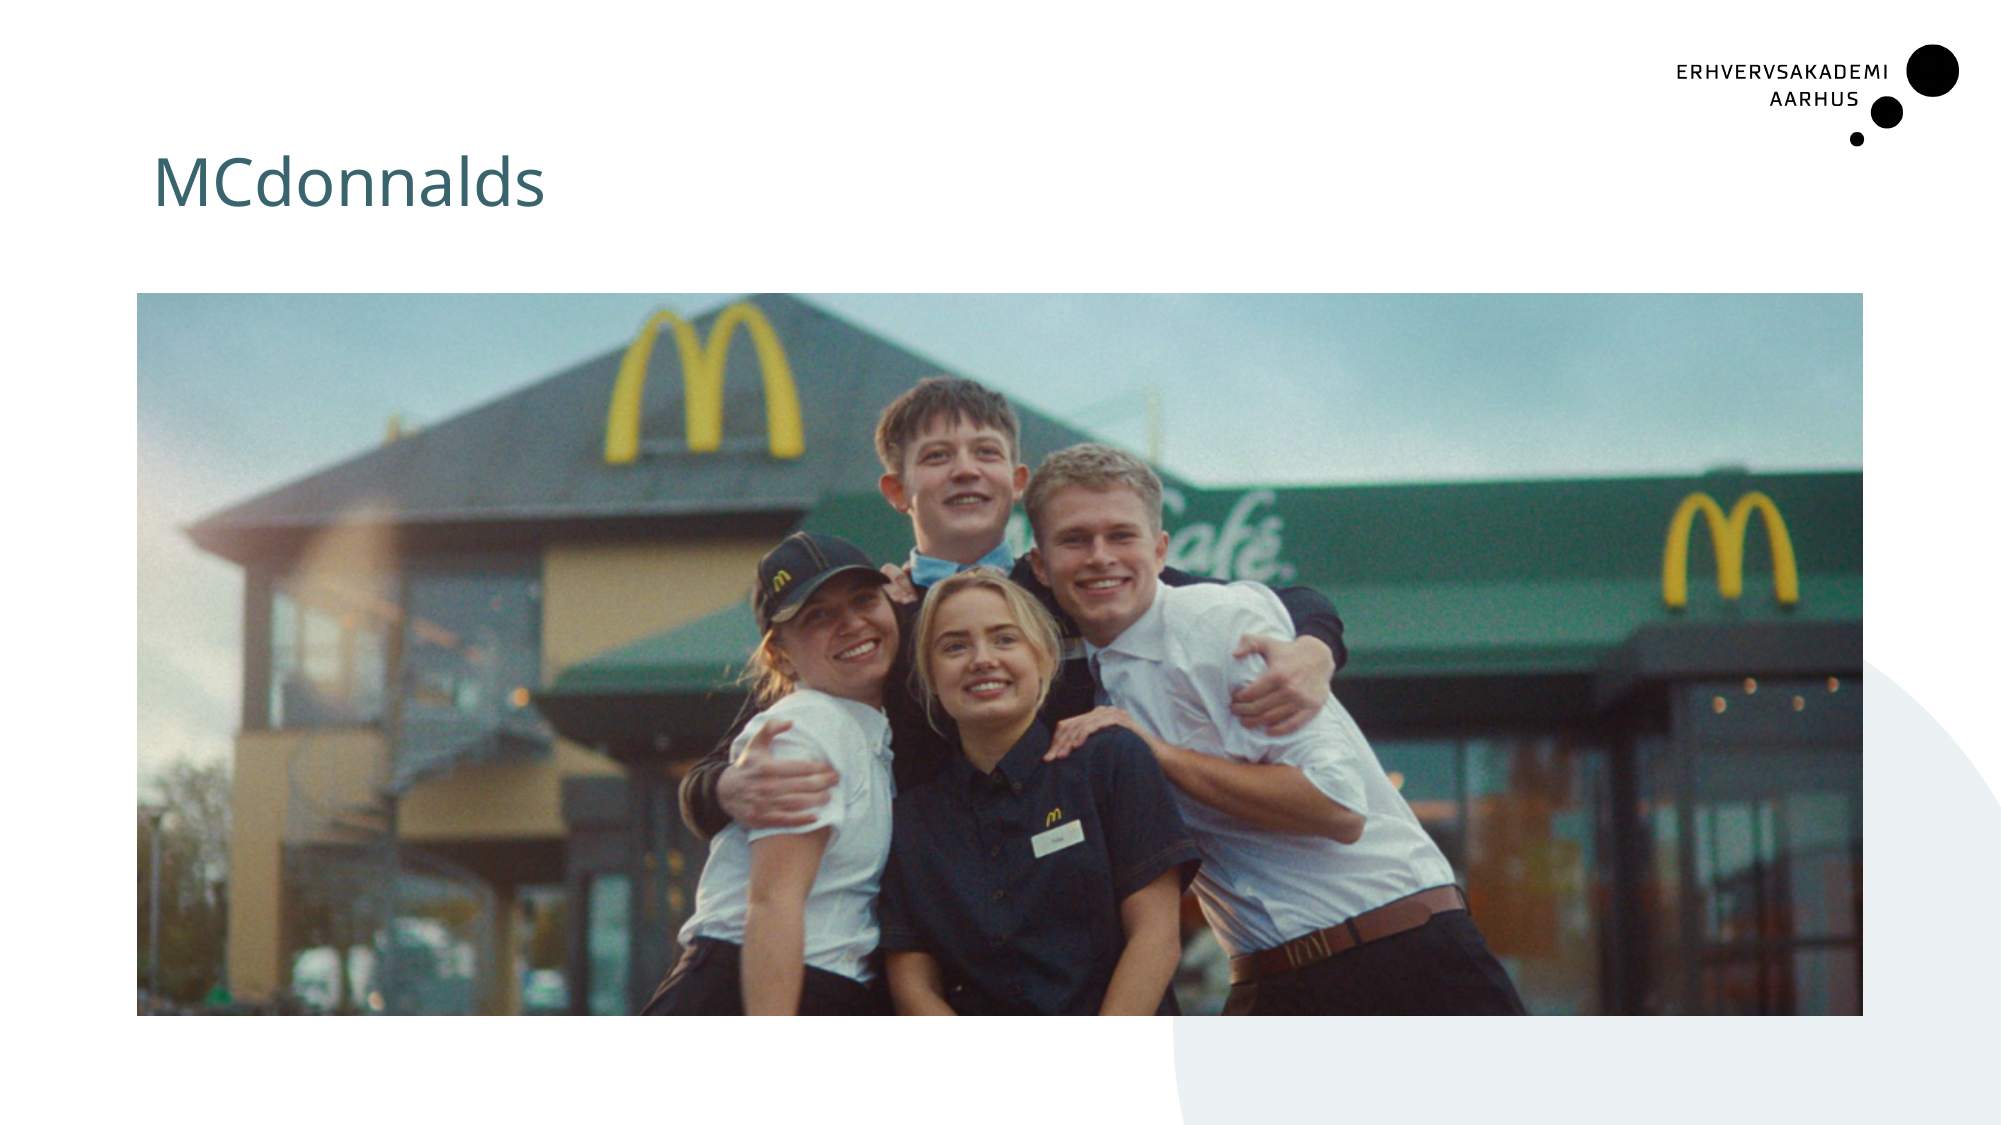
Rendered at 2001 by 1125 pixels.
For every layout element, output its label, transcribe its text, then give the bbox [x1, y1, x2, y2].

picture [137, 293, 1863, 1016]
title MCdonnalds [137, 109, 1863, 261]
picture [1666, 38, 1965, 151]
